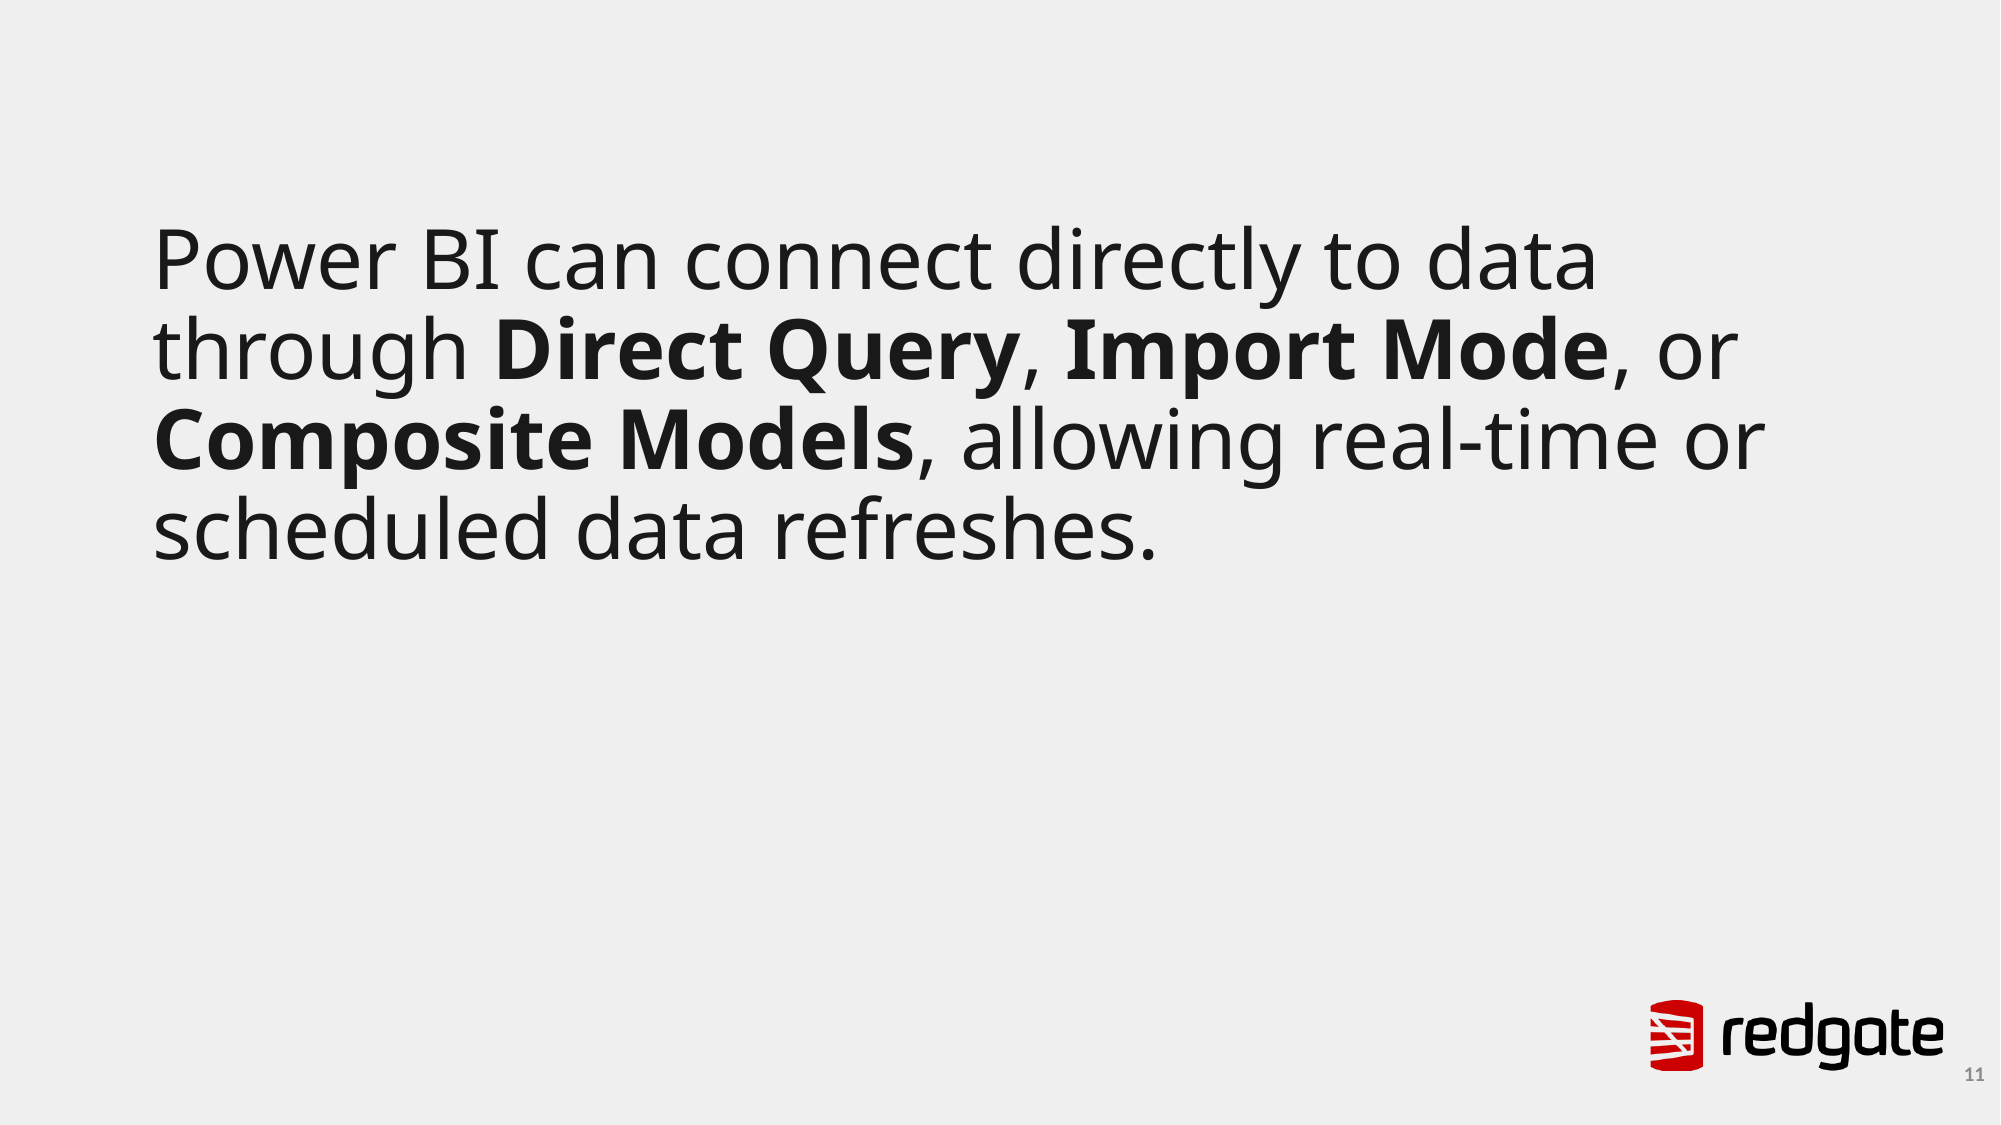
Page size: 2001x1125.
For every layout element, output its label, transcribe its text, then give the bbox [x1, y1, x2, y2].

title Power BI can connect directly to data through Direct Query, Import Mode, or Composite Models, allowing real-time or scheduled data refreshes. [137, 289, 1863, 507]
slide_number 11 [1537, 1042, 2000, 1103]
